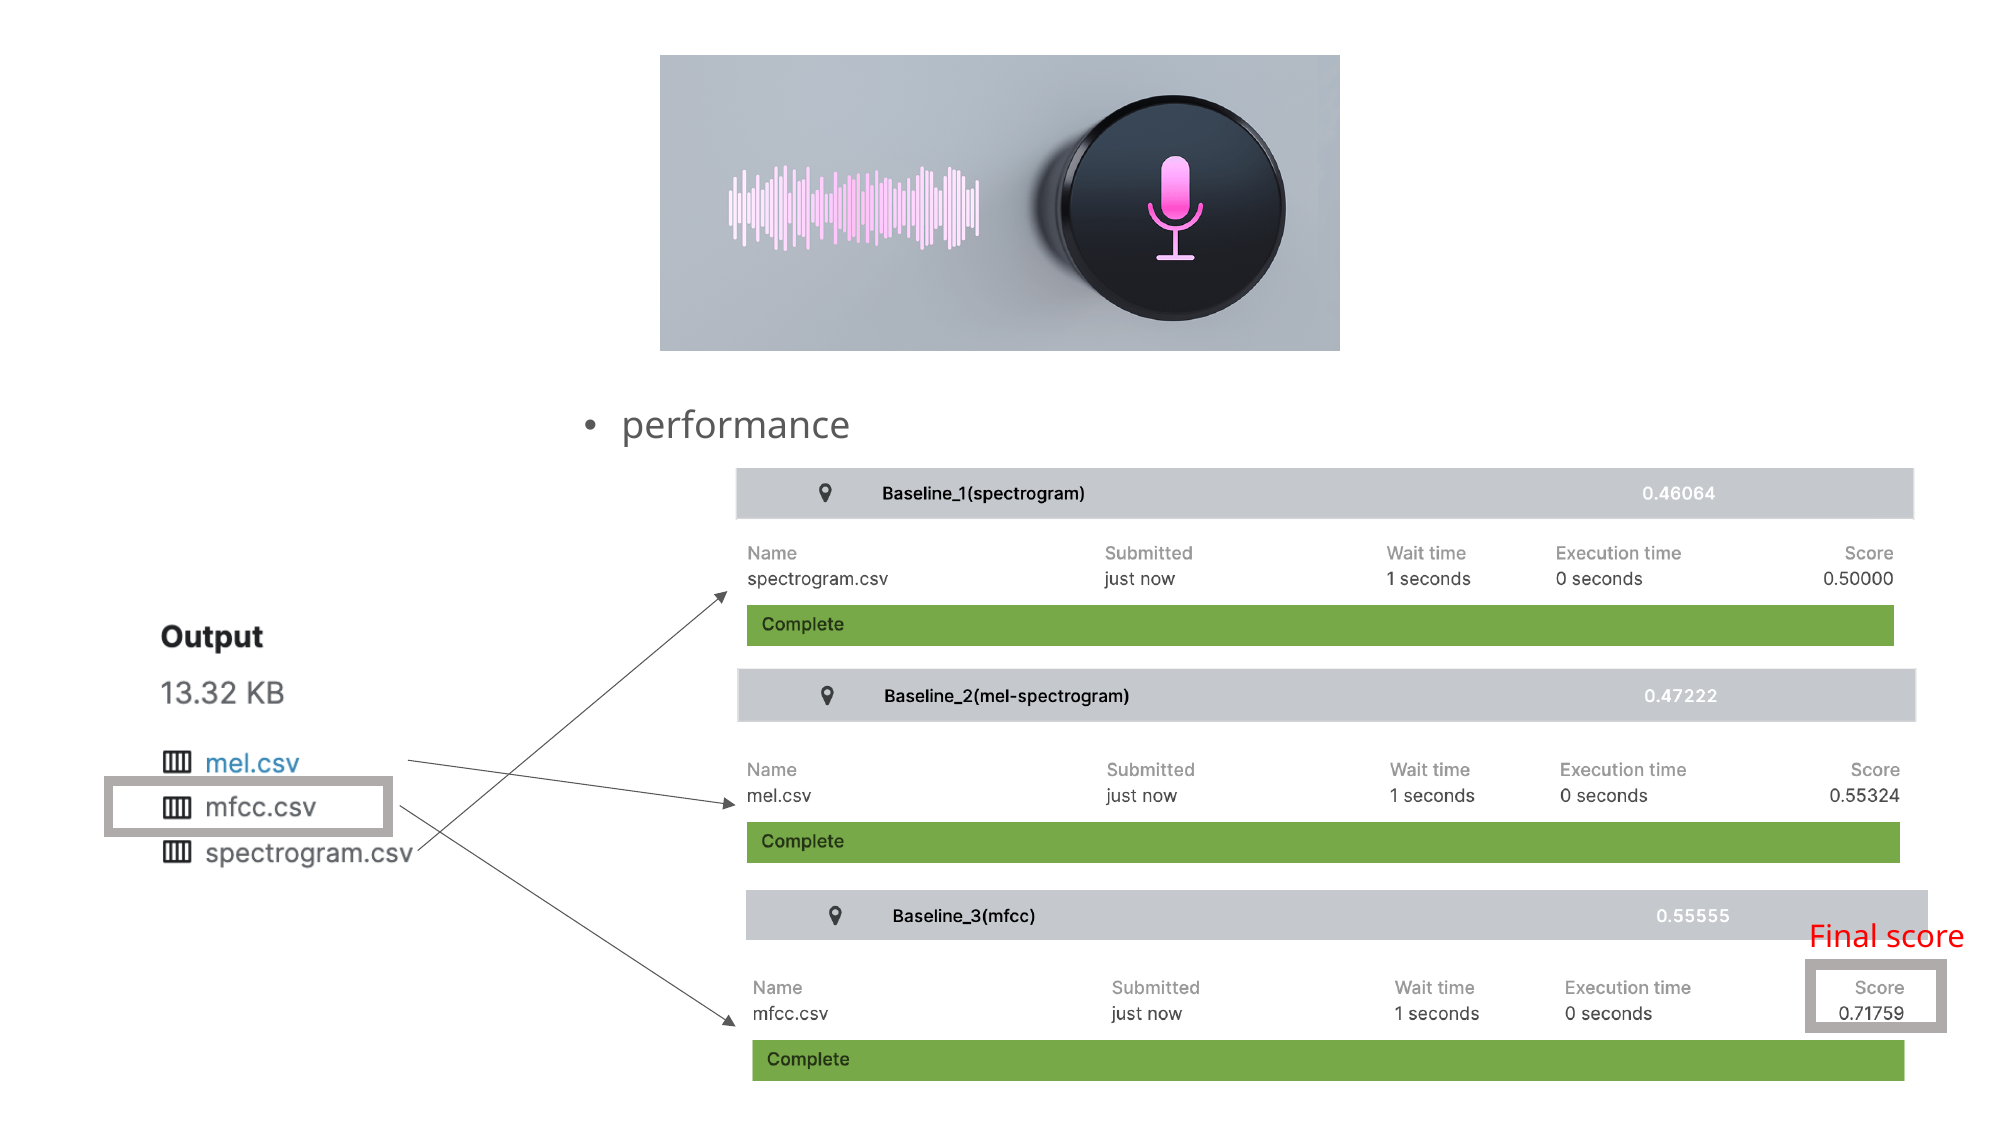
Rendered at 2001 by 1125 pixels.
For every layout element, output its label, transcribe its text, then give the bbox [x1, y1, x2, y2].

text_box [104, 776, 113, 837]
picture [727, 525, 1909, 657]
picture [737, 667, 1919, 722]
picture [746, 890, 1928, 940]
text_box [1917, 979, 1947, 1033]
picture [735, 958, 1917, 1095]
picture [113, 591, 417, 906]
picture [659, 55, 1340, 351]
picture [735, 733, 1917, 878]
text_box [417, 591, 728, 760]
text_box Final score [1793, 912, 1993, 979]
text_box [399, 805, 736, 1027]
list performance [569, 399, 925, 484]
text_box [407, 760, 736, 805]
picture [735, 468, 1917, 520]
